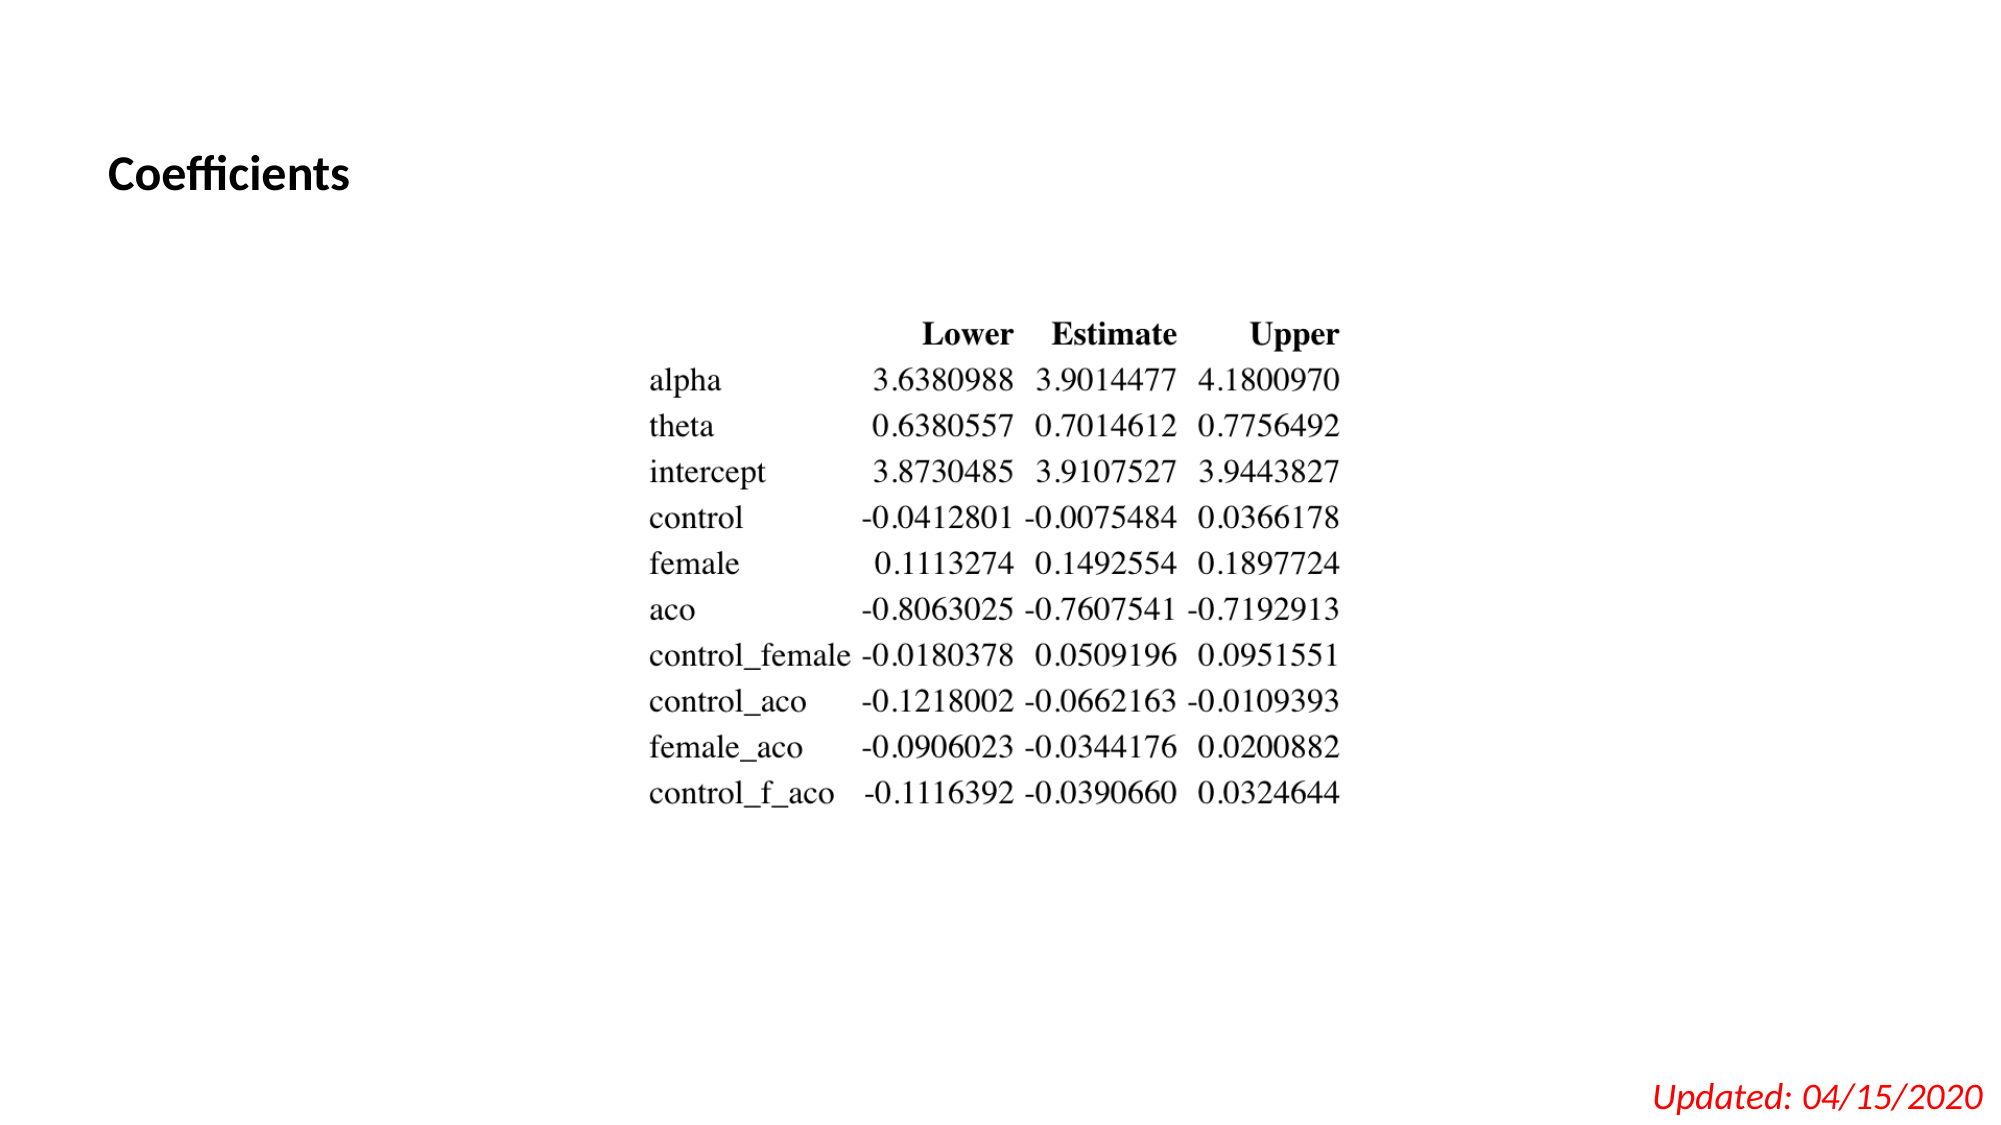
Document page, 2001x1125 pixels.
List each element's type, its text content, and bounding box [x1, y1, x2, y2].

text_box Coefficients [93, 132, 883, 208]
text_box Updated: 04/15/2020 [1637, 1064, 1998, 1125]
picture [620, 282, 1380, 843]
